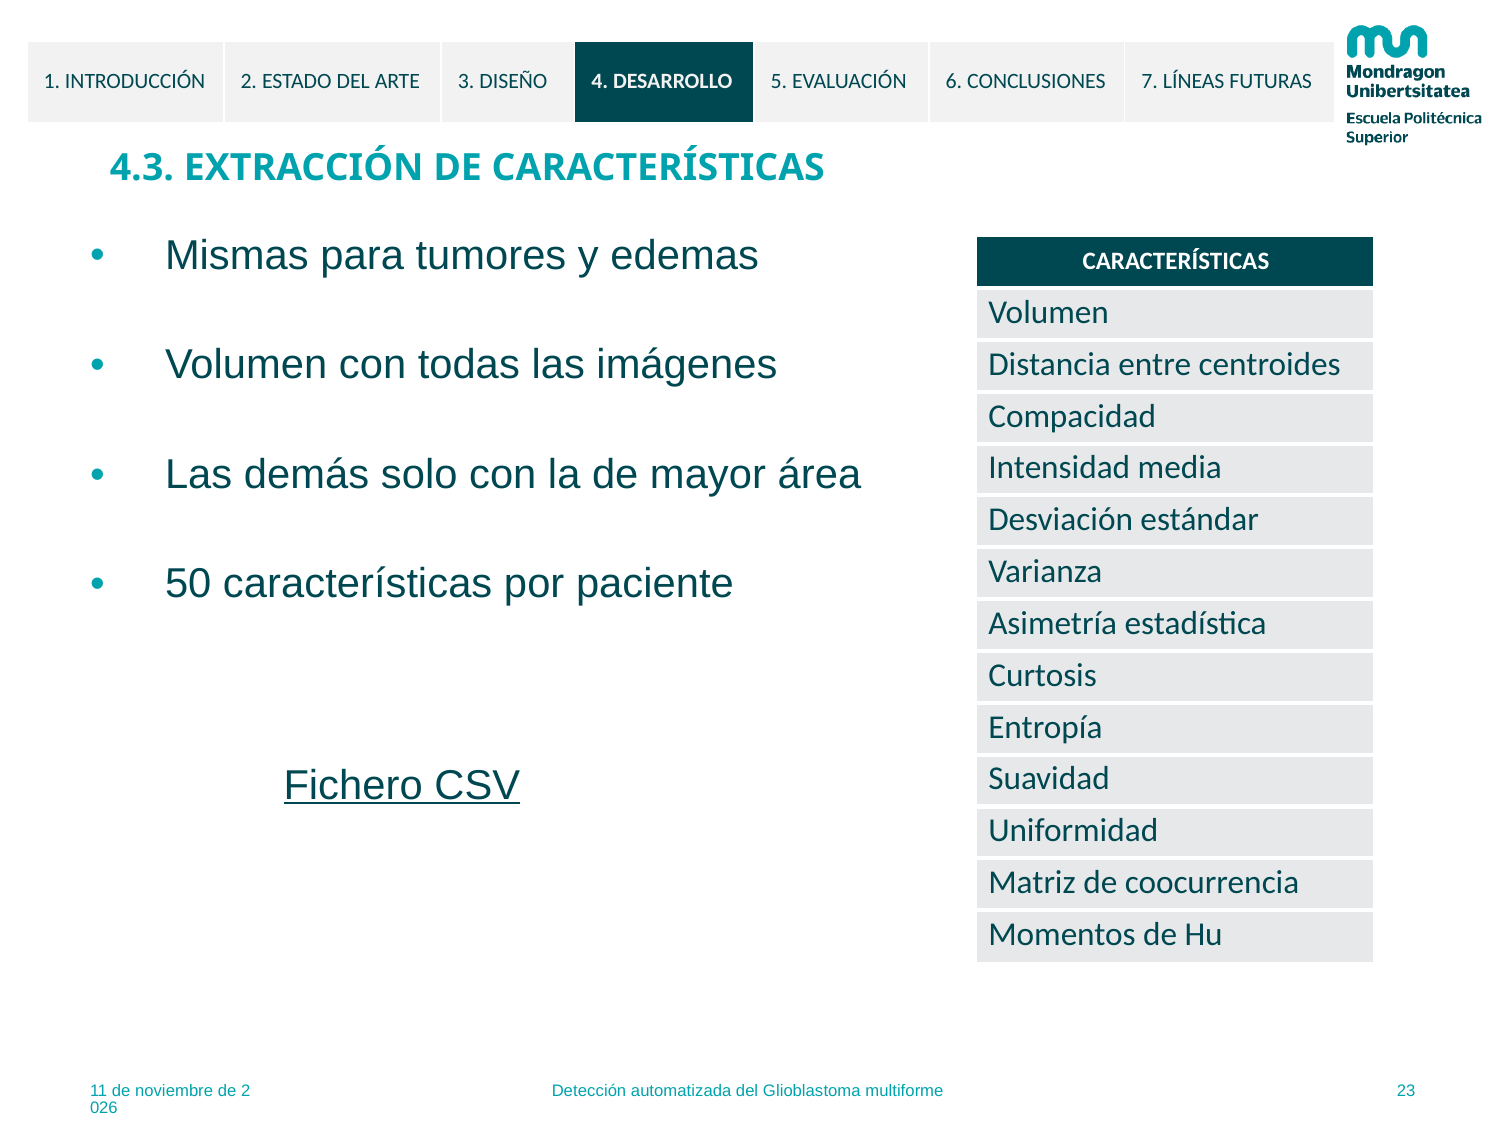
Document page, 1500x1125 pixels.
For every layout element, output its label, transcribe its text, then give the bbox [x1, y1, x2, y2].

table_cell Matriz de coocurrencia [977, 860, 1373, 908]
table_cell Asimetría estadística [977, 601, 1373, 649]
text_box Fichero CSV [268, 753, 560, 835]
text_box 4.3. EXTRACCIÓN DE CARACTERÍSTICAS [94, 130, 1353, 201]
table_header 5. EVALUACIÓN [755, 42, 928, 122]
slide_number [75, 1059, 269, 1120]
table_cell Distancia entre centroides [977, 342, 1373, 390]
slide_number 23 [1238, 1059, 1431, 1120]
picture [1320, 0, 1500, 170]
footer Detección automatizada del Glioblastoma multiforme [356, 1059, 1140, 1120]
table_cell Volumen [977, 290, 1373, 338]
table_cell Suavidad [977, 757, 1373, 804]
table_cell Intensidad media [977, 446, 1373, 493]
table_cell Momentos de Hu [977, 912, 1373, 962]
table_header 6. CONCLUSIONES [930, 42, 1124, 122]
table_header 3. DISEÑO [442, 42, 574, 122]
table_cell Compacidad [977, 394, 1373, 442]
table_header 7. LÍNEAS FUTURAS [1125, 42, 1334, 122]
table_cell Uniformidad [977, 809, 1373, 856]
table_header 2. ESTADO DEL ARTE [225, 42, 440, 122]
table_header 1. INTRODUCCIÓN [28, 42, 223, 122]
table_header CARACTERÍSTICAS [977, 237, 1373, 286]
table_cell Entropía [977, 705, 1373, 753]
table_cell Desviación estándar [977, 497, 1373, 545]
table_header 4. DESARROLLO [575, 42, 753, 122]
table_cell Varianza [977, 549, 1373, 597]
list Mismas para tumores y edemas Volumen con todas las imágenes Las demás solo con la de mayor área 50 características por paciente [75, 223, 1414, 1019]
table_cell Curtosis [977, 653, 1373, 701]
